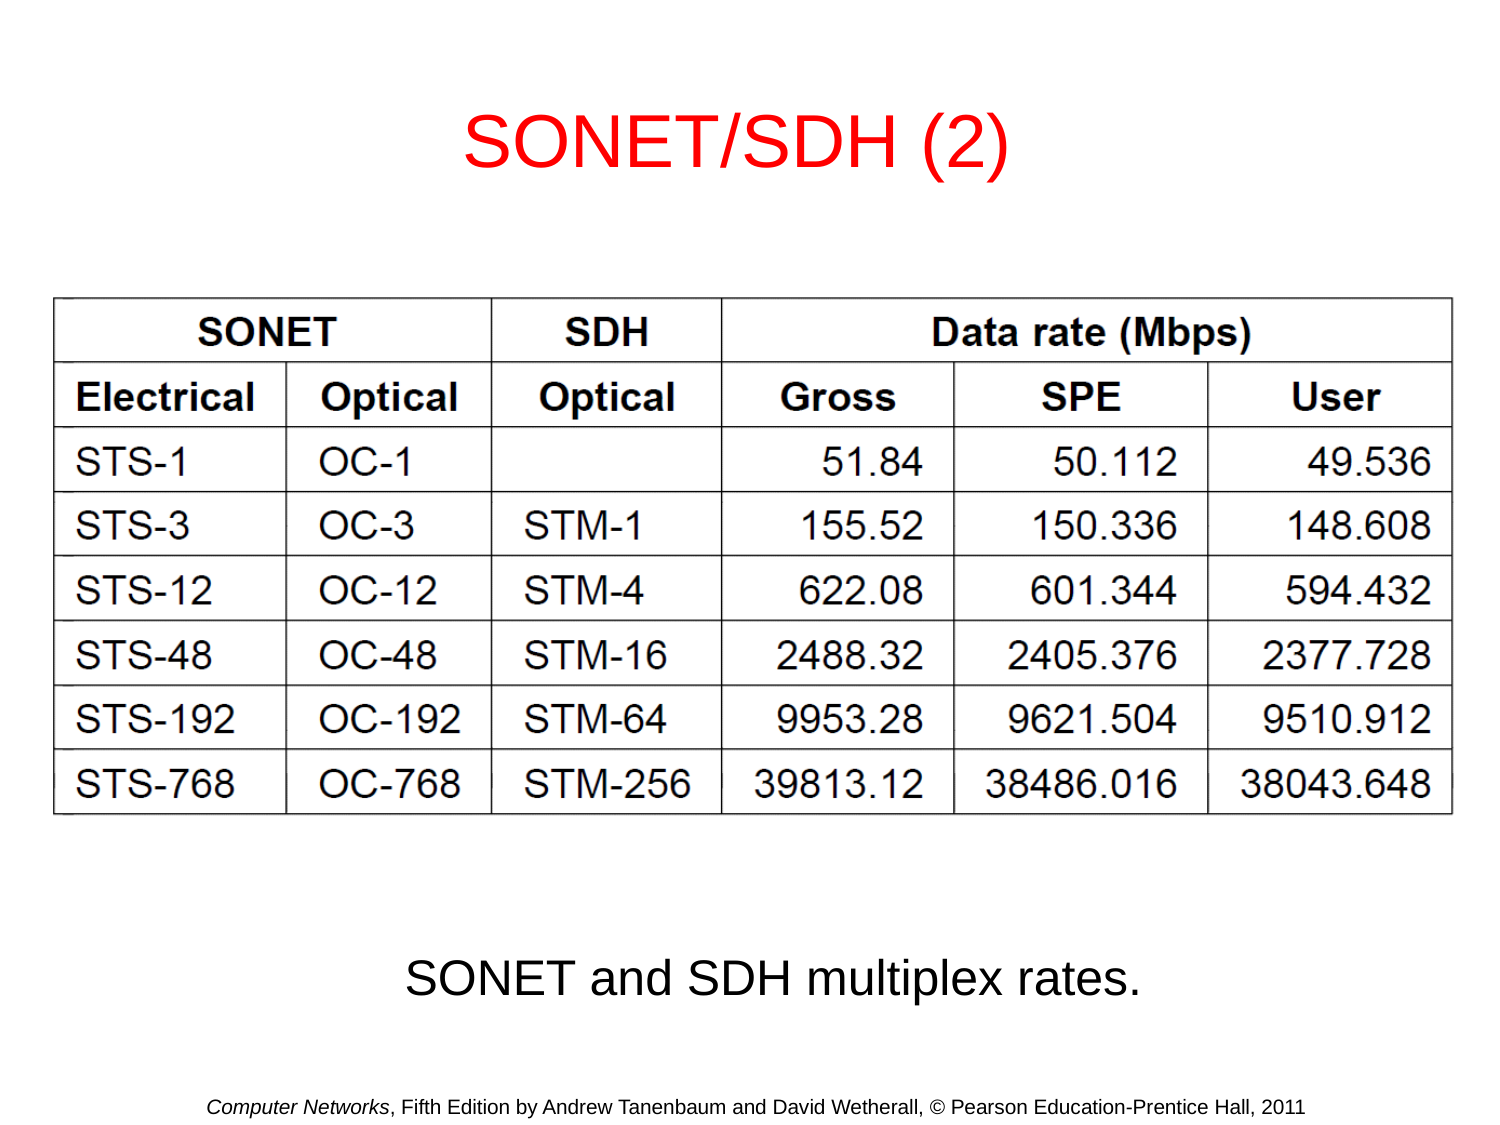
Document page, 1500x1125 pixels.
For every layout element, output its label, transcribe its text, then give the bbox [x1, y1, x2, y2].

picture [51, 292, 1459, 825]
footer Computer Networks, Fifth Edition by Andrew Tanenbaum and David Wetherall, © Pearson Education-Prentice Hall, 2011 [50, 1087, 1463, 1125]
title SONET/SDH (2) [62, 49, 1413, 226]
list SONET and SDH multiplex rates. [46, 937, 1500, 1076]
